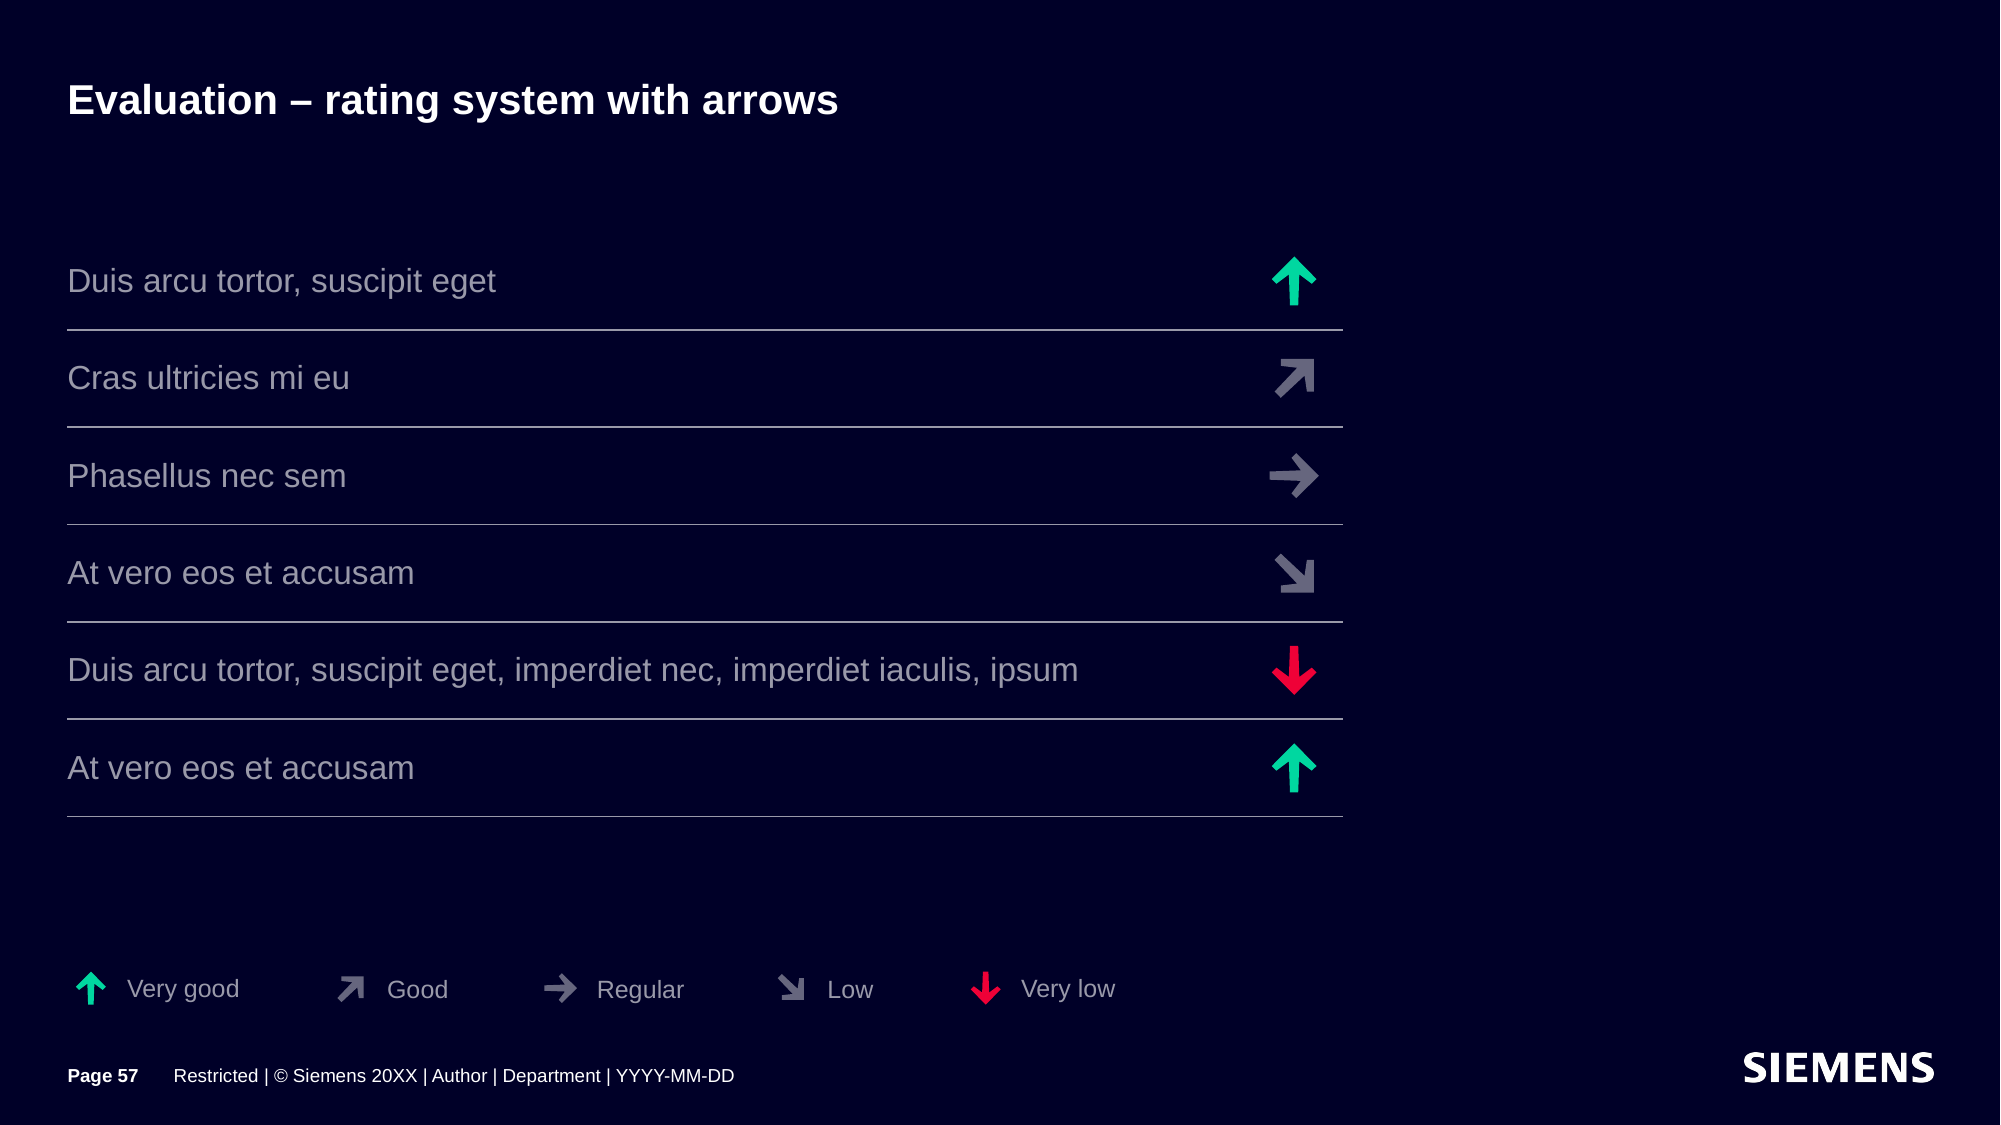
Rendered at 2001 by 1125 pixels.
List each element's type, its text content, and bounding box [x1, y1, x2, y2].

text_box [67, 964, 1125, 1012]
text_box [1245, 330, 1343, 426]
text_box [1245, 719, 1343, 817]
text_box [1245, 524, 1343, 621]
table_cell At vero eos et accusam [67, 720, 1245, 816]
table_cell Phasellus nec sem [67, 428, 1245, 524]
table_cell Cras ultricies mi eu [67, 331, 1245, 426]
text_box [1245, 621, 1343, 719]
title Evaluation – rating system with arrows [67, 78, 1686, 173]
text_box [1245, 426, 1343, 524]
table_cell At vero eos et accusam [67, 525, 1245, 621]
picture [1744, 1052, 1934, 1083]
footer Restricted | © Siemens 20XX | Author | Department | YYYY-MM-DD [174, 1035, 1686, 1125]
table_cell Duis arcu tortor, suscipit eget, imperdiet nec, imperdiet iaculis, ipsum [67, 623, 1245, 718]
slide_number Page 57 [67, 1035, 174, 1125]
table_header Duis arcu tortor, suscipit eget [67, 232, 1245, 329]
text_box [1245, 232, 1343, 330]
